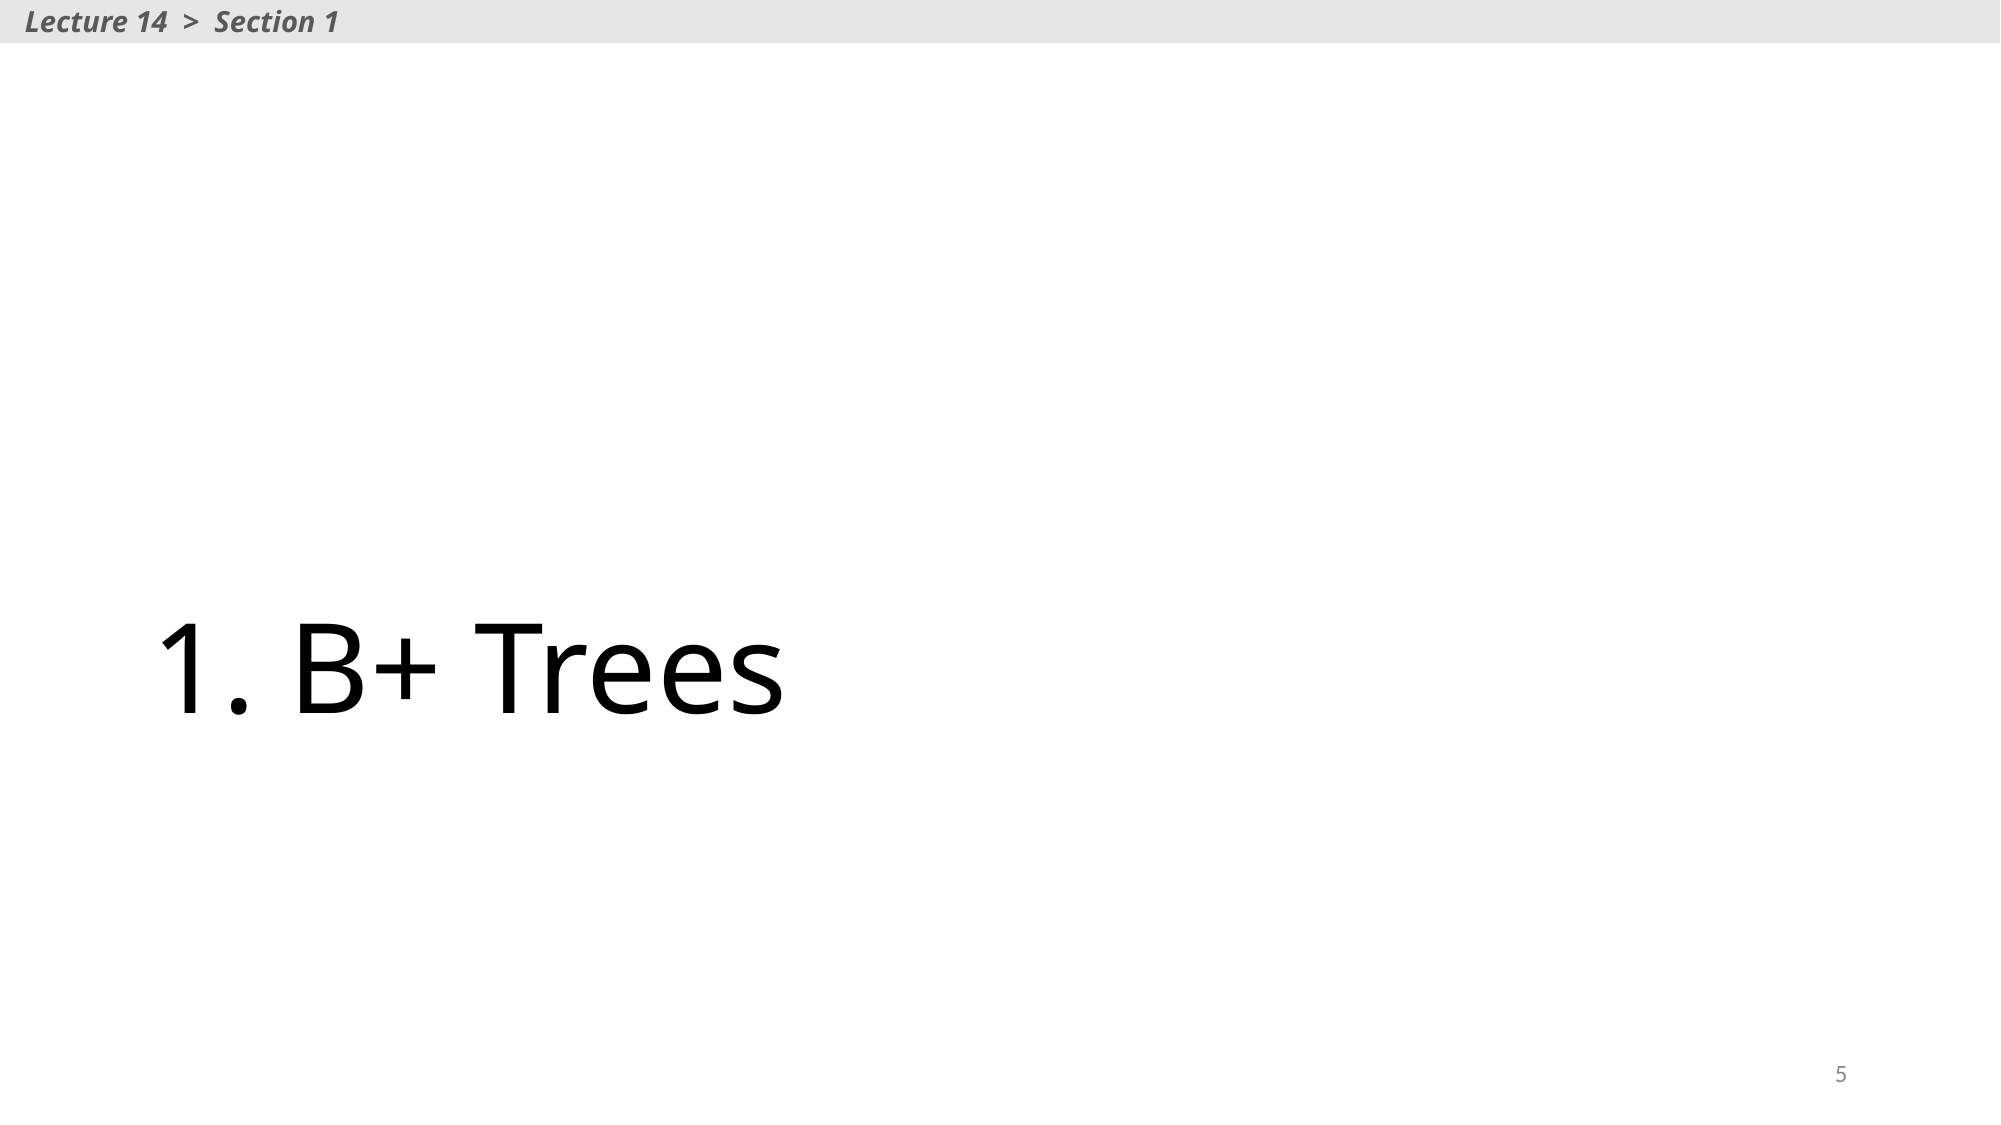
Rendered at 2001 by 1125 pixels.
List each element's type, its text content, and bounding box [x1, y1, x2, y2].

title 1. B+ Trees [136, 280, 1862, 749]
slide_number 5 [1412, 1042, 1863, 1103]
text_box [0, 0, 2000, 47]
